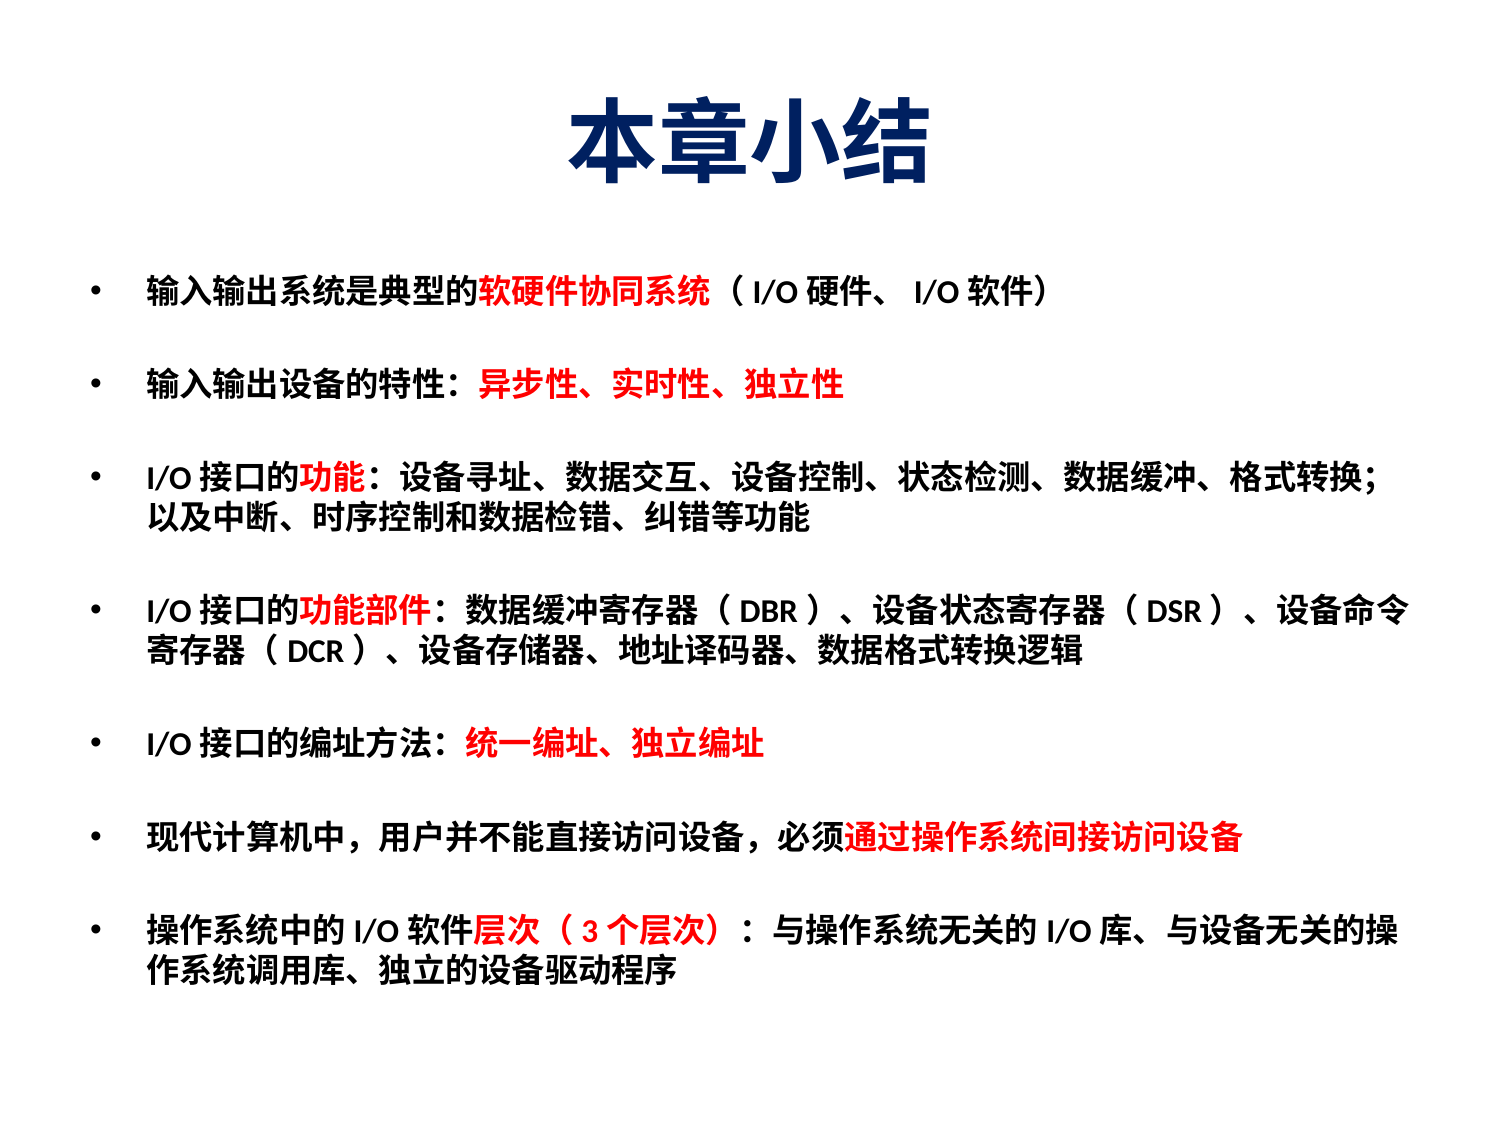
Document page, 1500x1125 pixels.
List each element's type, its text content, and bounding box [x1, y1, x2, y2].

title 本章小结 [75, 45, 1425, 233]
list 输入输出系统是典型的软硬件协同系统（I/O硬件、I/O软件） 输入输出设备的特性：异步性、实时性、独立性 I/O接口的功能：设备寻址、数据交互、设备控制、状态检测、数据缓冲、格式转换；以及中断、时序控制和数据检错、纠错等功能 I/O接口的功能部件：数据缓冲寄存器（DBR）、设备状态寄存器（DSR）、设备命令寄存器（DCR）、设备存储器、地址译码器、数据格式转换逻辑 I/O接口的编址方法：统一编址、独立编址 现代计算机中，用户并不能直接访问设备，必须通过操作系统间接访问设备 操作系统中的I/O软件层次（3个层次）：与操作系统无关的I/O库、与设备无关的操作系统调用库、独立的设备驱动程序 [75, 262, 1425, 1005]
